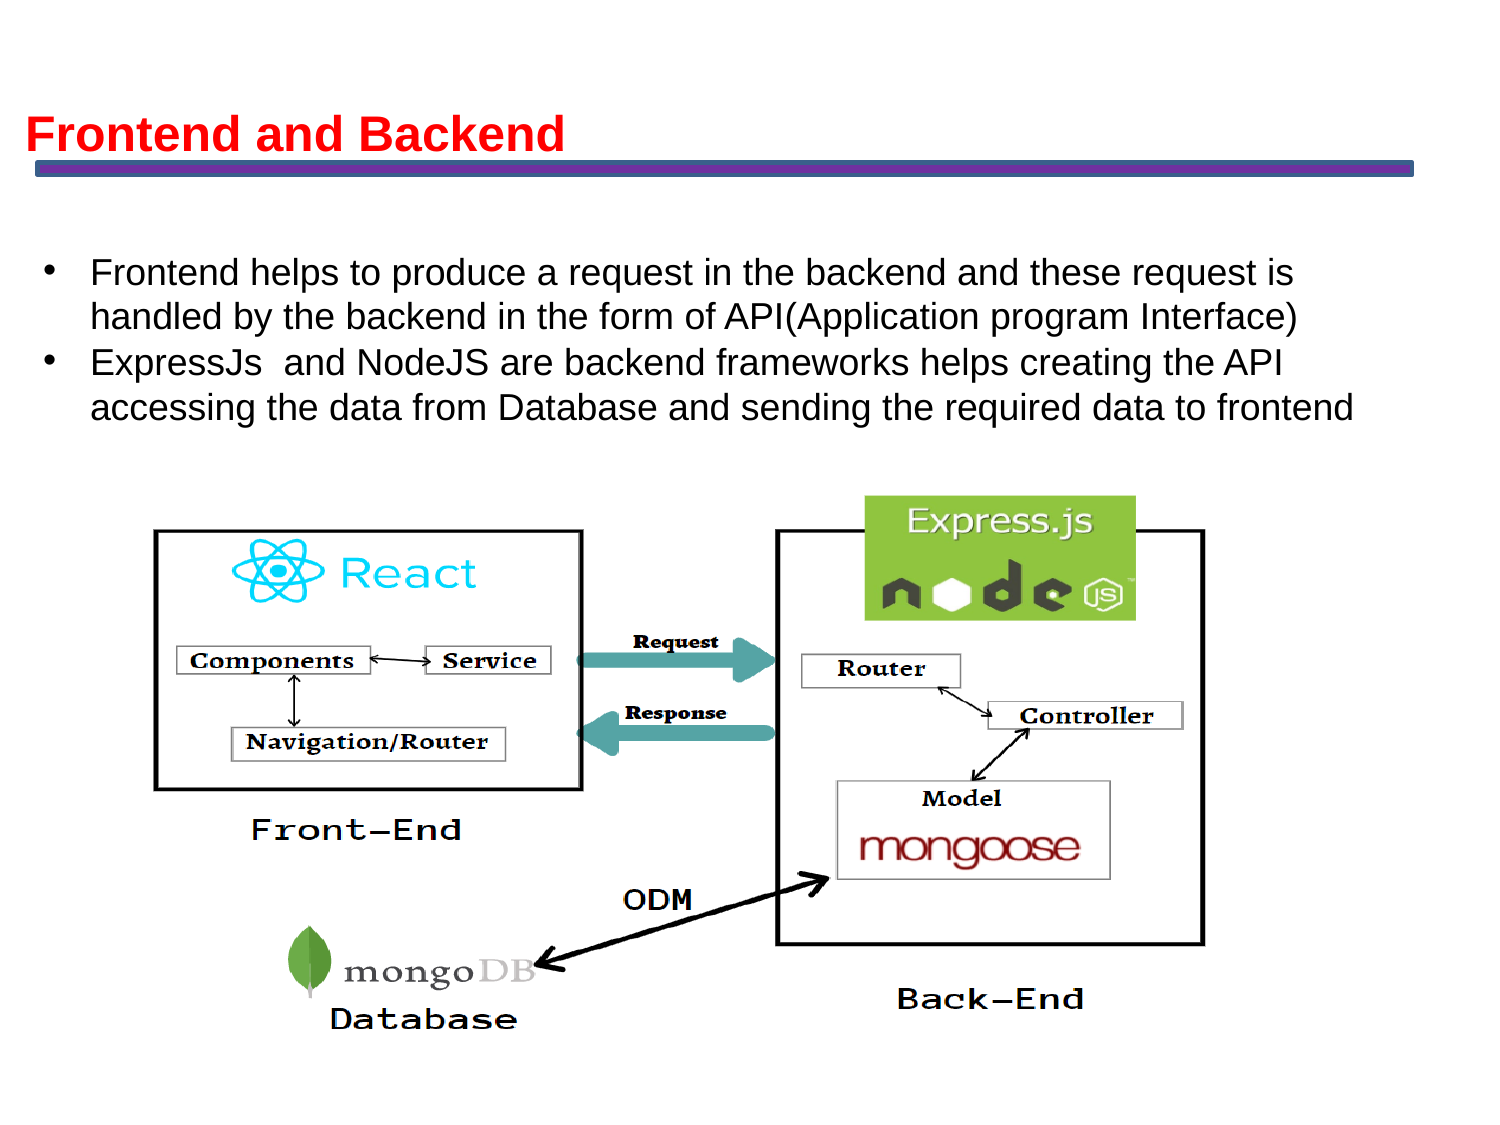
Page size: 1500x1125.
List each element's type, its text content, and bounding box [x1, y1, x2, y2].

picture [137, 487, 1223, 1040]
text_box Frontend helps to produce a request in the backend and these request is handled by the backend in the form of API(Application program Interface) ExpressJs and NodeJS are backend frameworks helps creating the API accessing the data from Database and sending the required data to frontend [28, 204, 1391, 563]
text_box Frontend and Backend [0, 94, 582, 170]
text_box [37, 162, 1413, 175]
